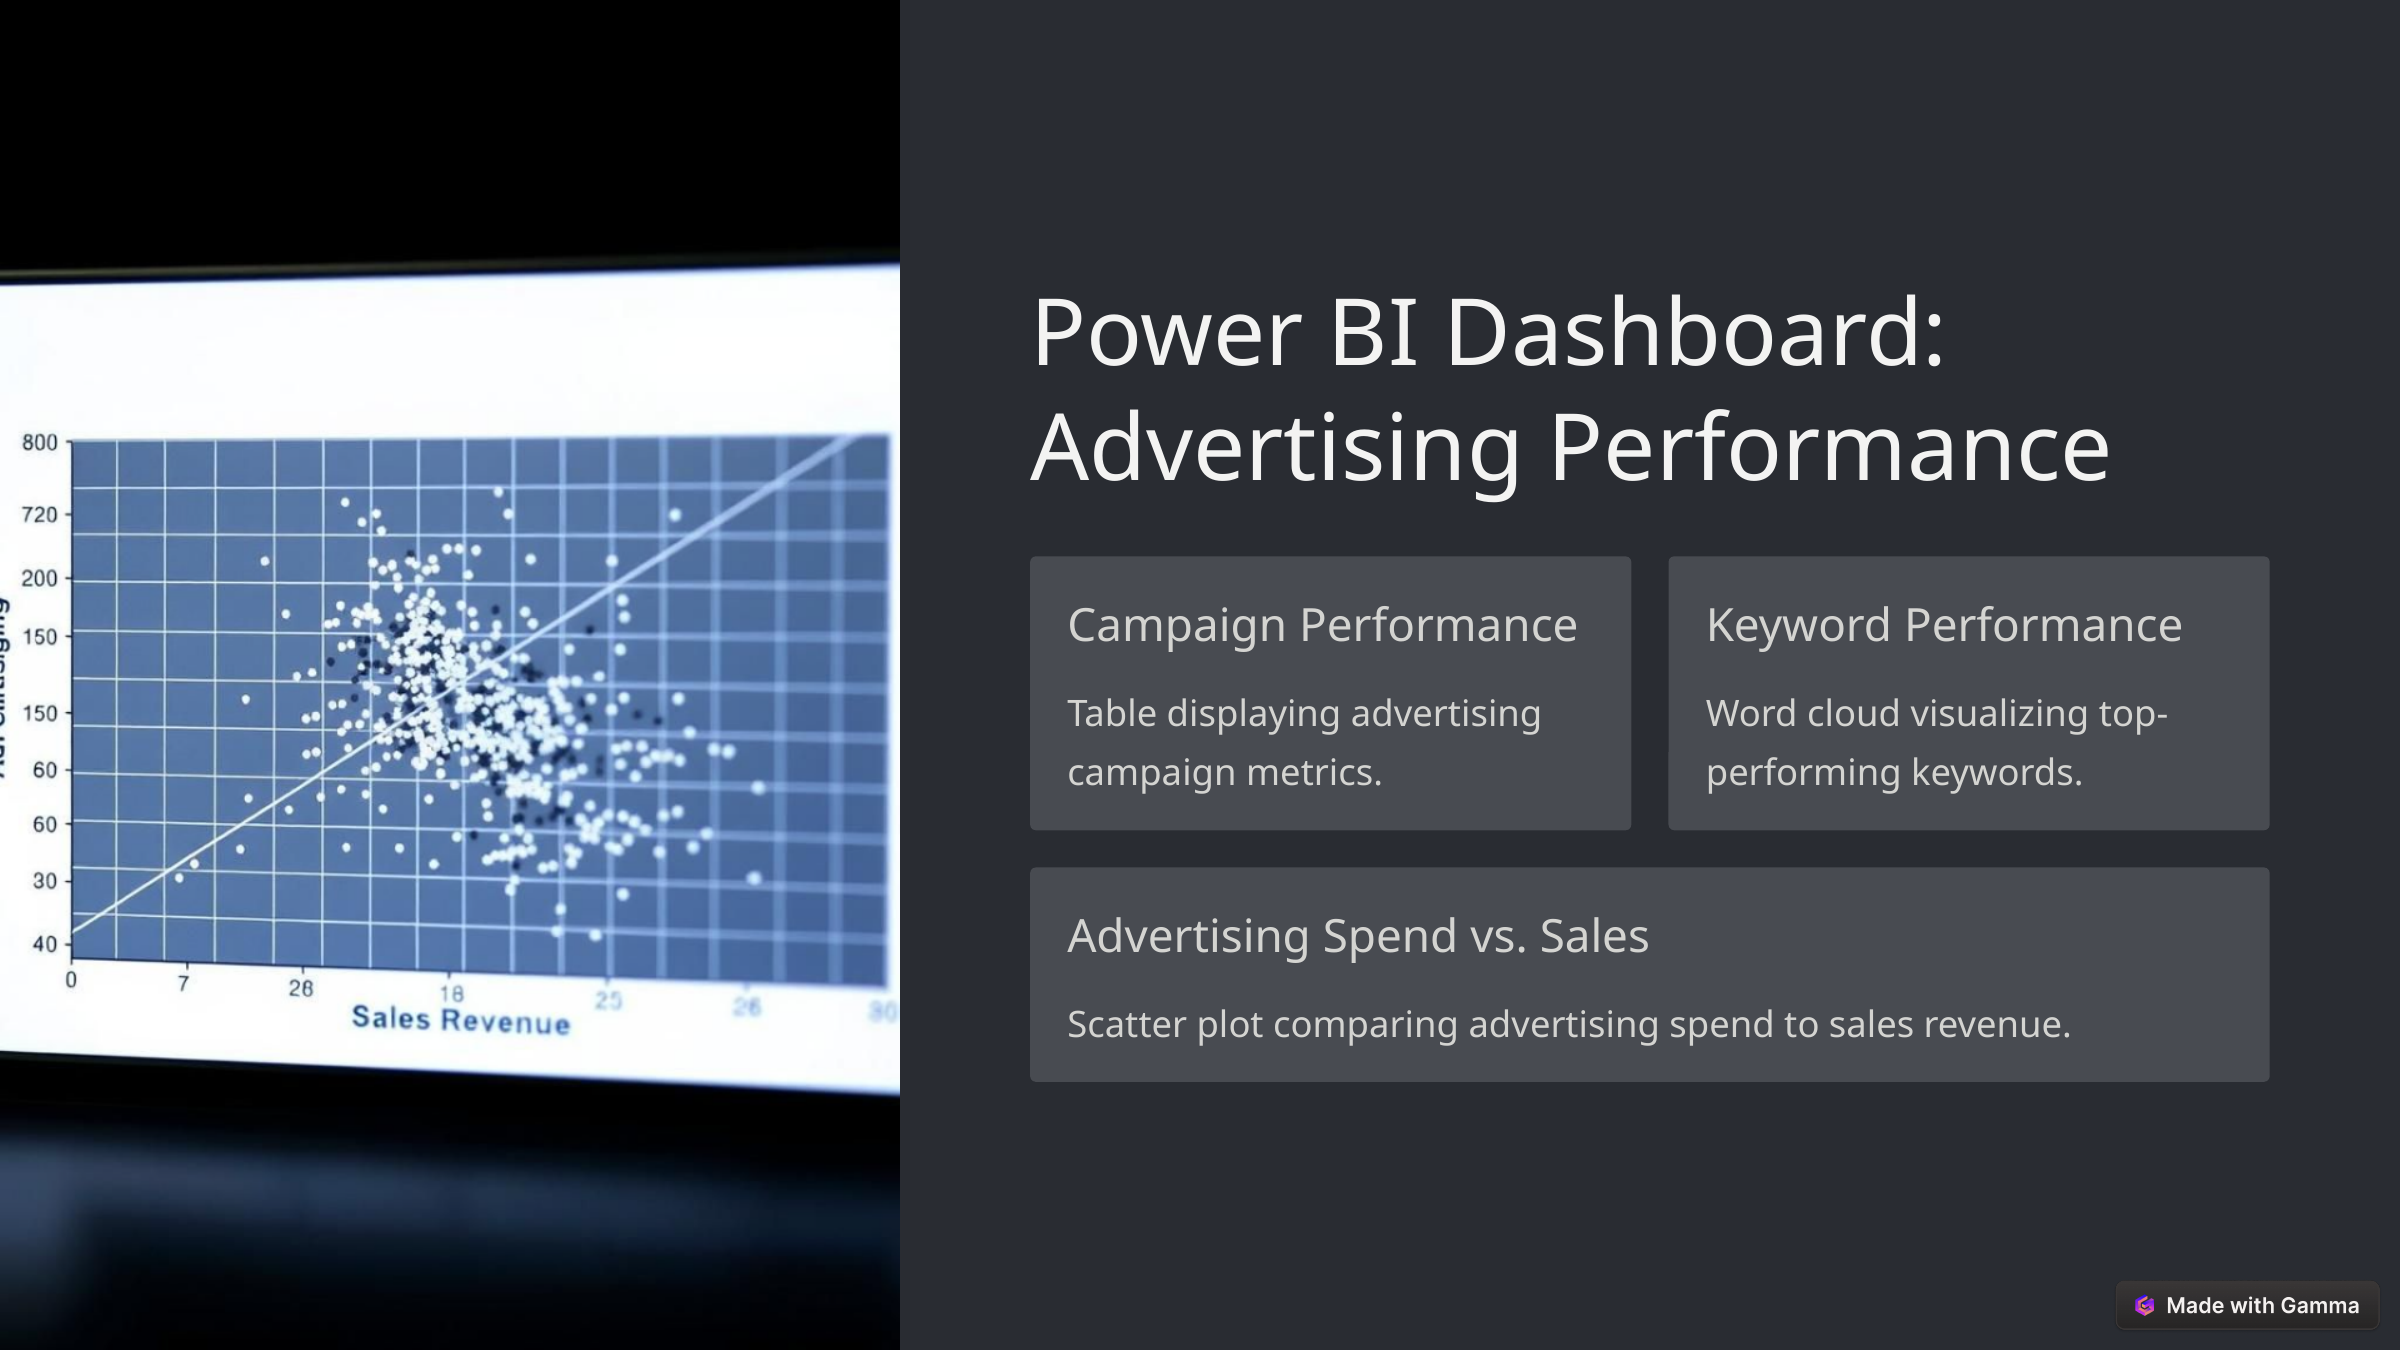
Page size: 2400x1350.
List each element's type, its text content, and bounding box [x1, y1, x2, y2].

text_box Word cloud visualizing top-performing keywords. [1705, 673, 2233, 793]
text_box [1030, 867, 2270, 1082]
text_box Table displaying advertising campaign metrics. [1067, 673, 1595, 793]
picture [2106, 1271, 2389, 1339]
text_box Scatter plot comparing advertising spend to sales revenue. [1067, 985, 2233, 1045]
text_box Power BI Dashboard: Advertising Performance [1030, 267, 2270, 501]
picture [0, 0, 900, 1350]
text_box Advertising Spend vs. Sales [1067, 904, 1654, 963]
text_box [1030, 556, 1632, 831]
text_box Keyword Performance [1705, 593, 2179, 652]
text_box [1668, 556, 2270, 831]
text_box Campaign Performance [1067, 593, 1566, 652]
